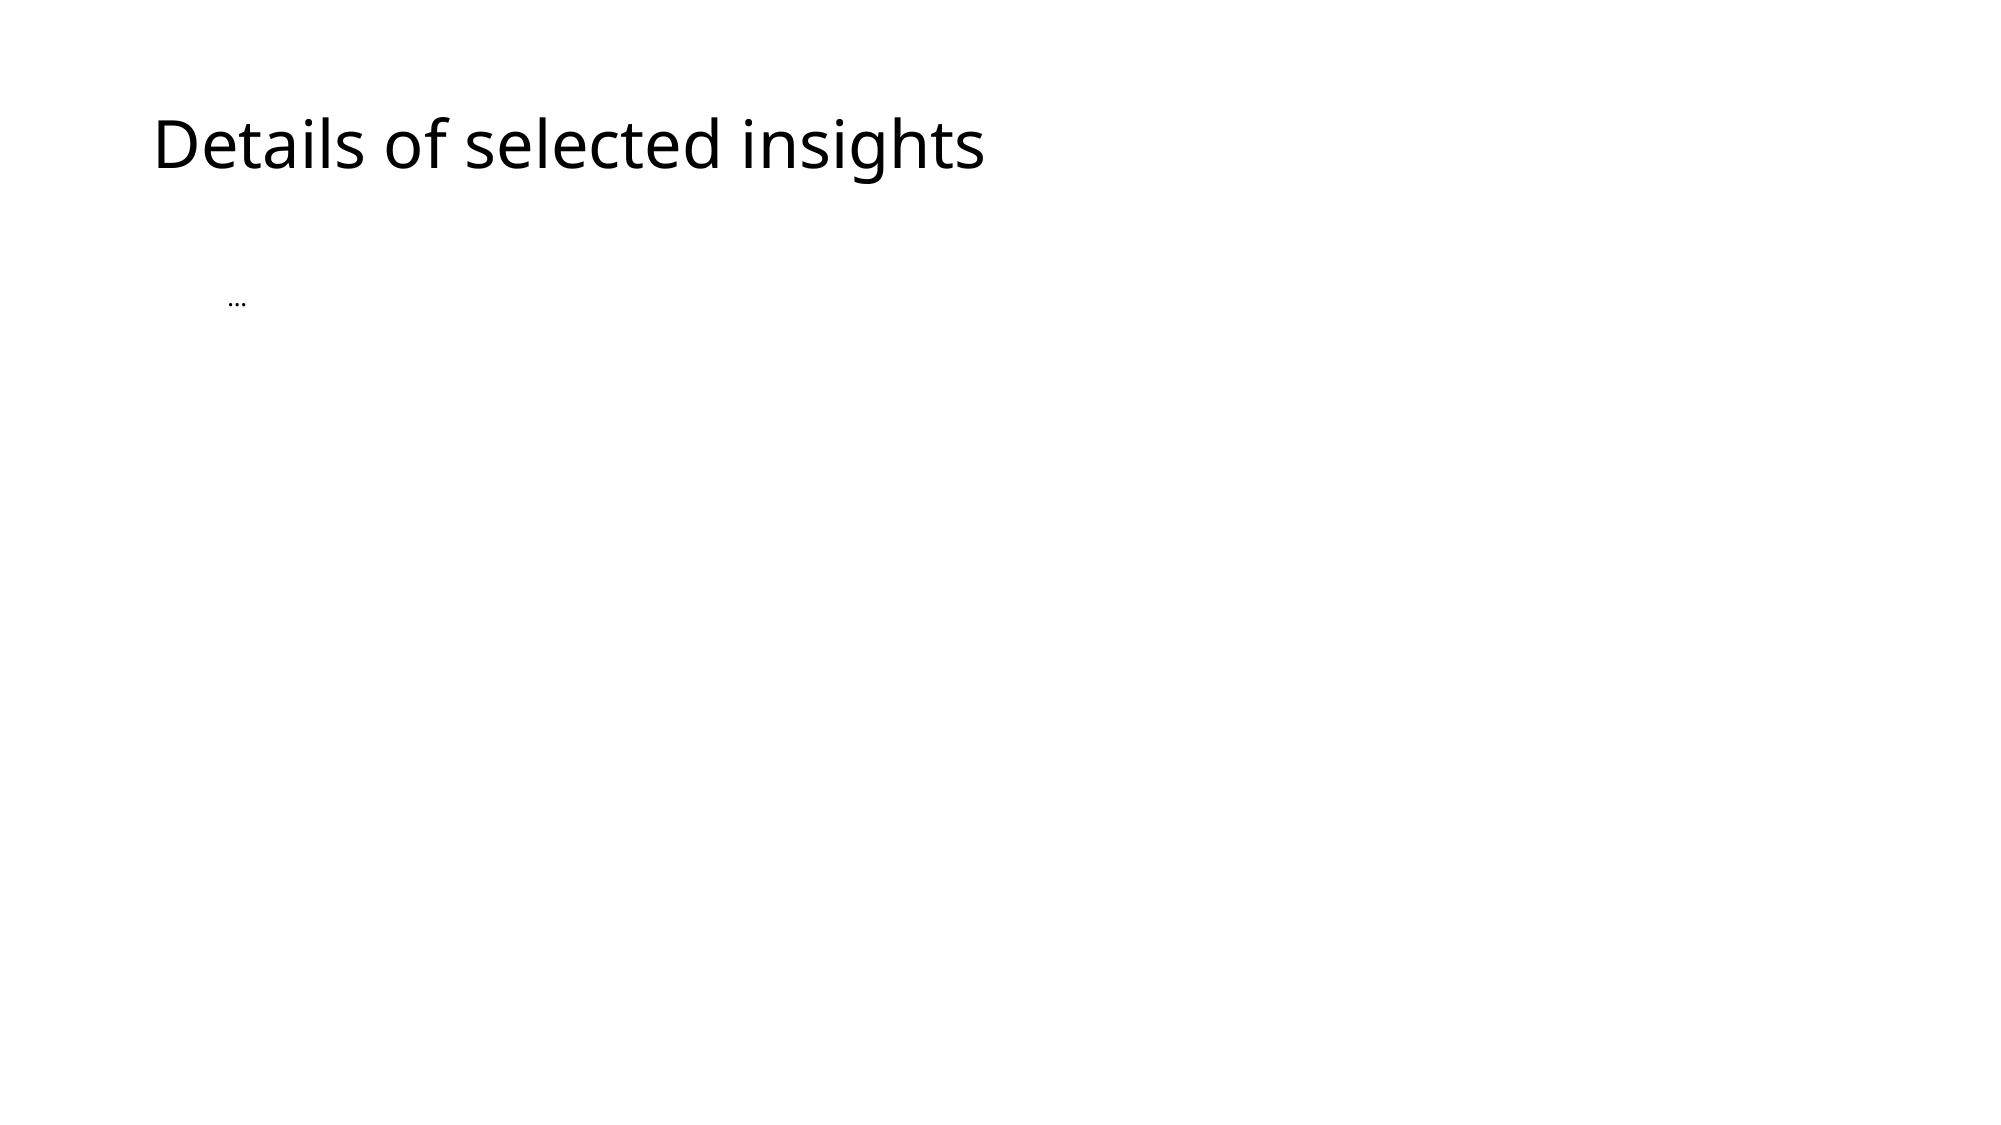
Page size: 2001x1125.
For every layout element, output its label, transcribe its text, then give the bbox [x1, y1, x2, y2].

title Details of selected insights [137, 88, 1863, 206]
list … [137, 277, 1863, 1086]
